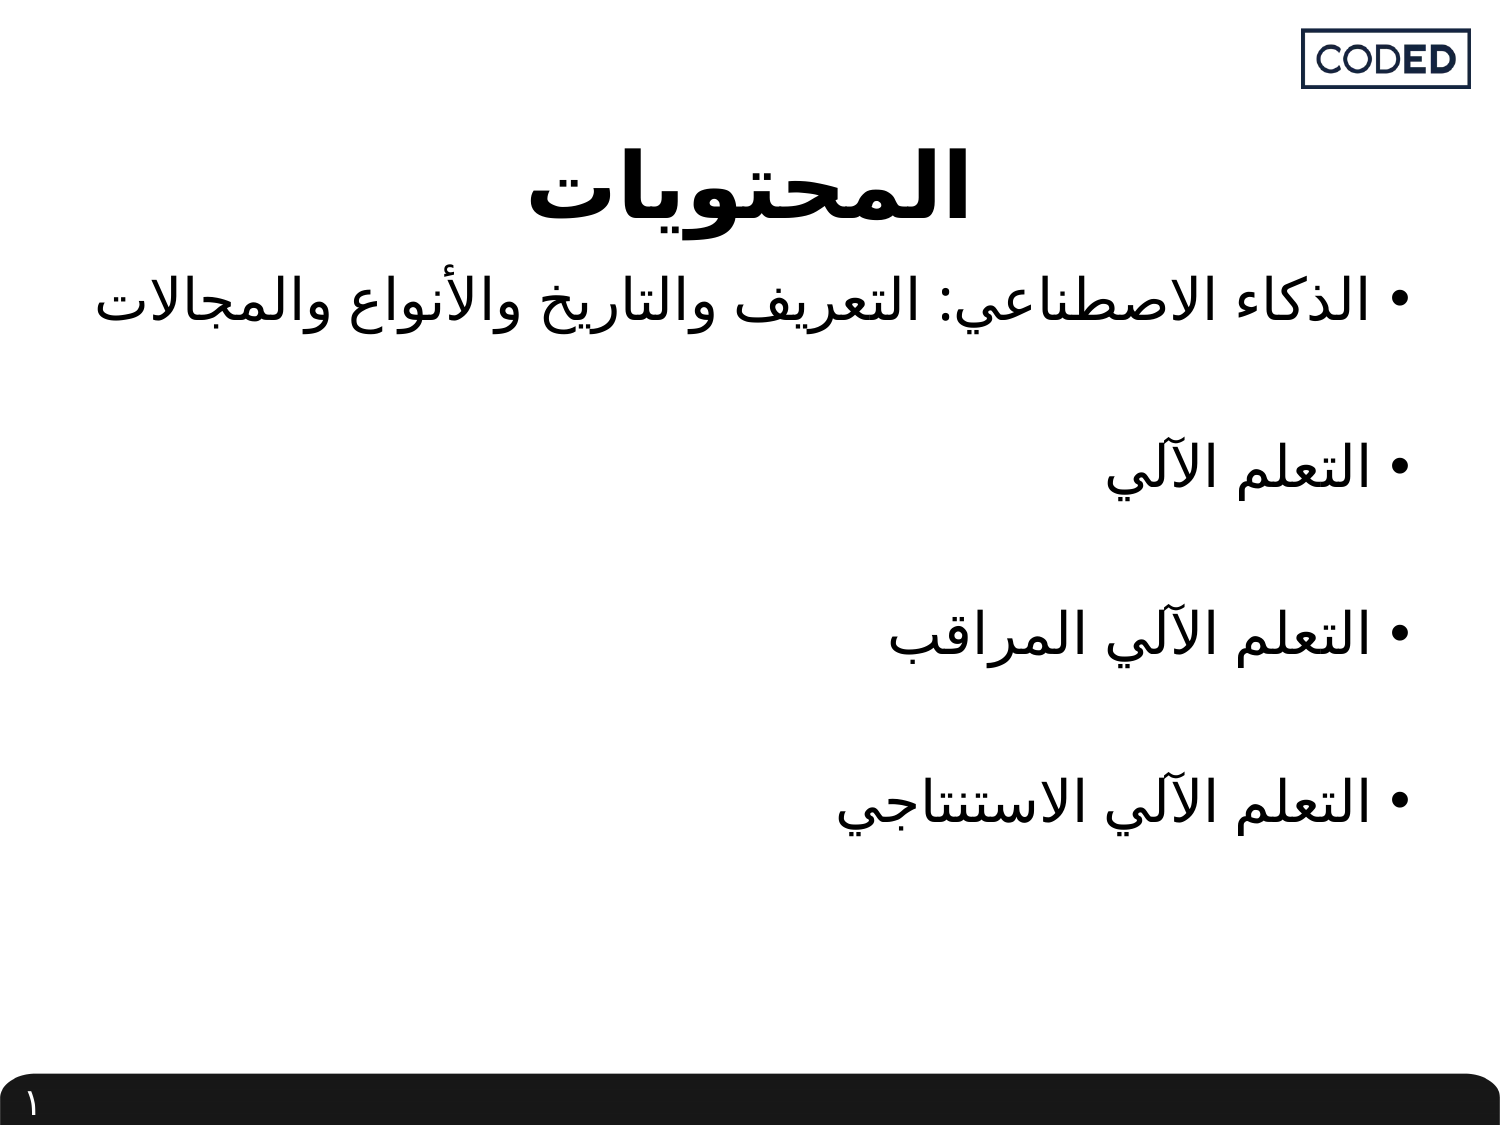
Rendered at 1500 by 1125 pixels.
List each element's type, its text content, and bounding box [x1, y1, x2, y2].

text_box المحتويات [370, 120, 1130, 245]
picture [0, 353, 1500, 1125]
picture [1301, 28, 1471, 89]
text_box الذكاء الاصطناعي: التعريف والتاريخ والأنواع والمجالات التعلم الآلي التعلم الآلي المراقب التعلم الآلي الاستنتاجي [74, 262, 1425, 353]
